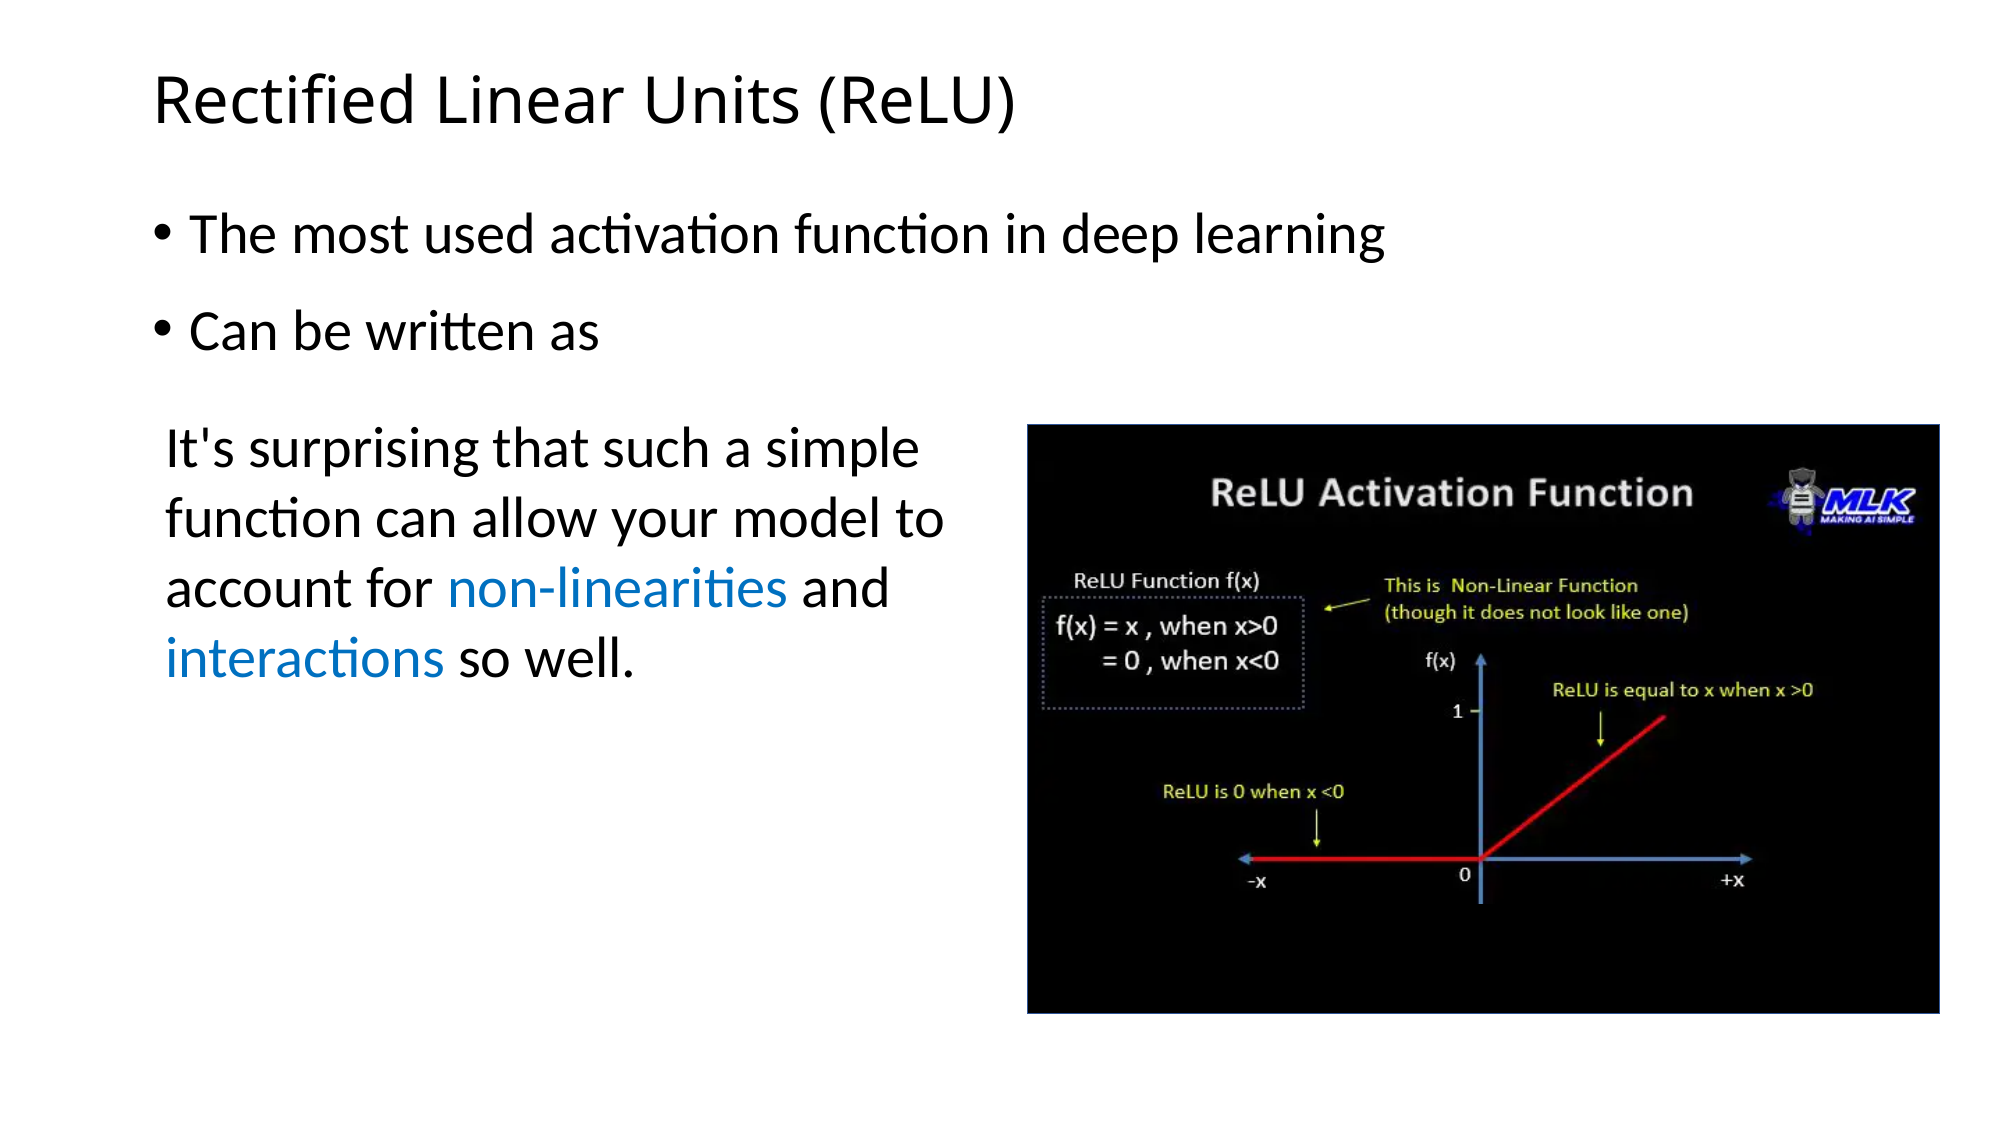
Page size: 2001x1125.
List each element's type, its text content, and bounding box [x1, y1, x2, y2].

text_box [1027, 424, 1940, 1014]
text_box It's surprising that such a simple function can allow your model to account for non-linearities and interactions so well. [150, 401, 964, 697]
title Rectified Linear Units (ReLU) [137, 59, 1863, 146]
